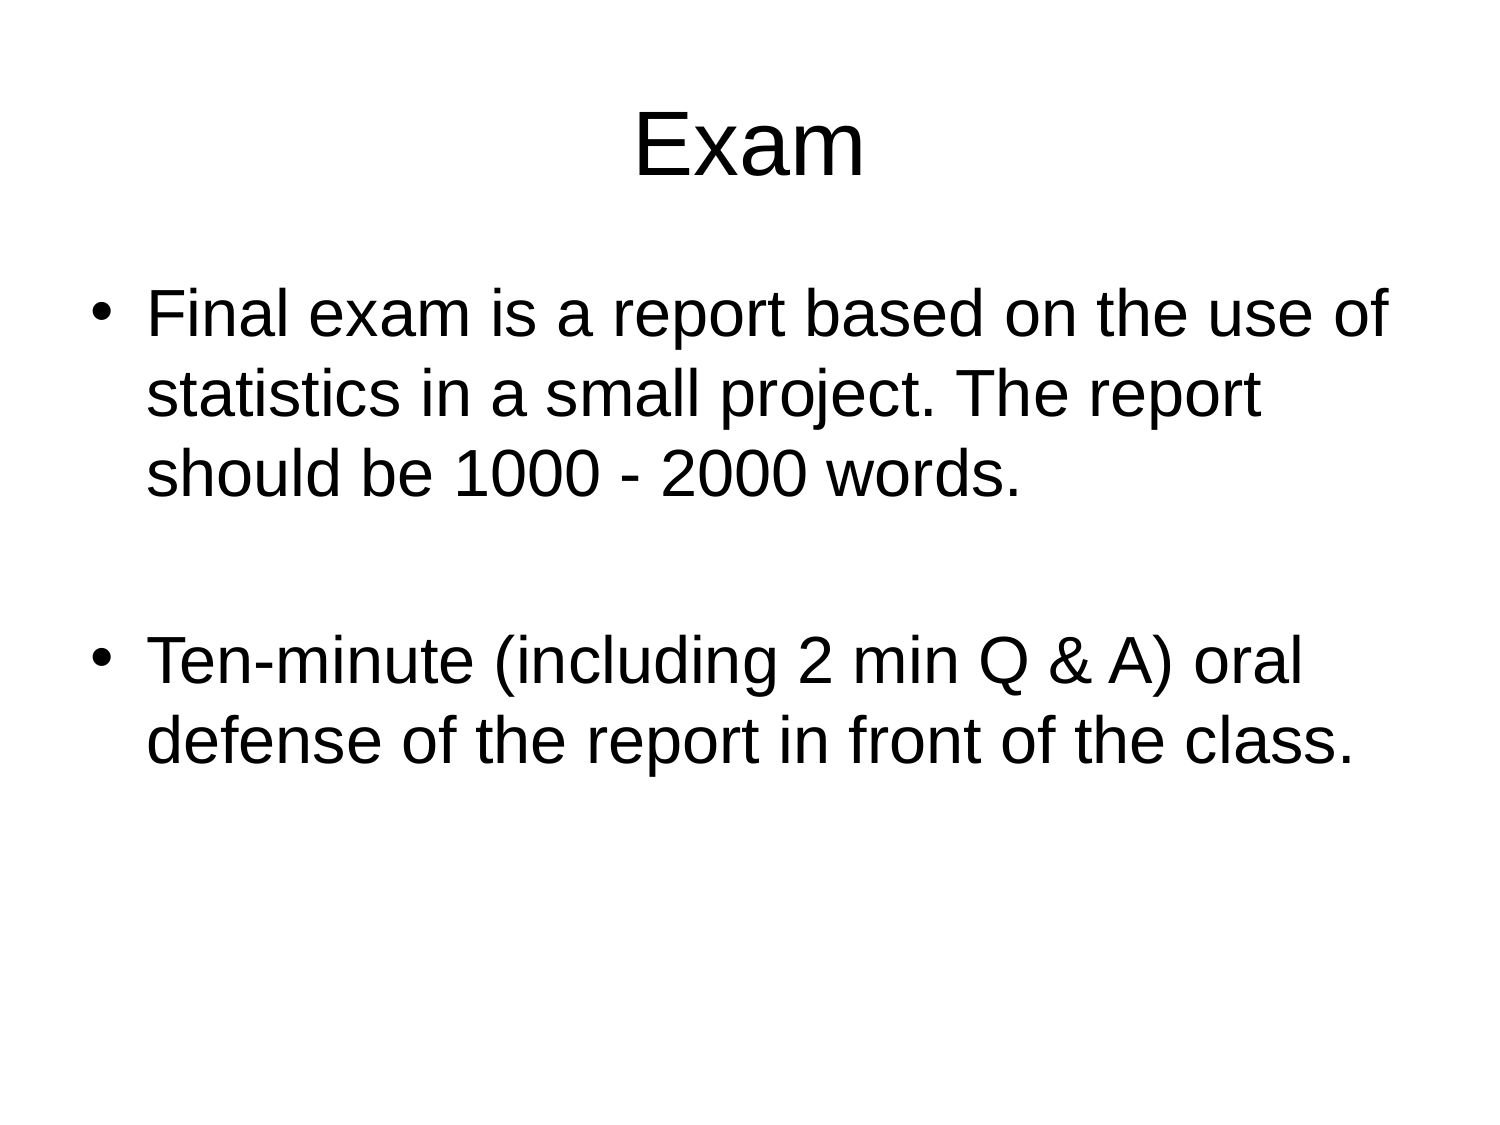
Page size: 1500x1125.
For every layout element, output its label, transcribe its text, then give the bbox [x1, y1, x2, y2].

list Final exam is a report based on the use of statistics in a small project. The report should be 1000 - 2000 words. Ten-minute (including 2 min Q & A) oral defense of the report in front of the class. [75, 262, 1425, 1005]
title Exam [75, 45, 1425, 233]
